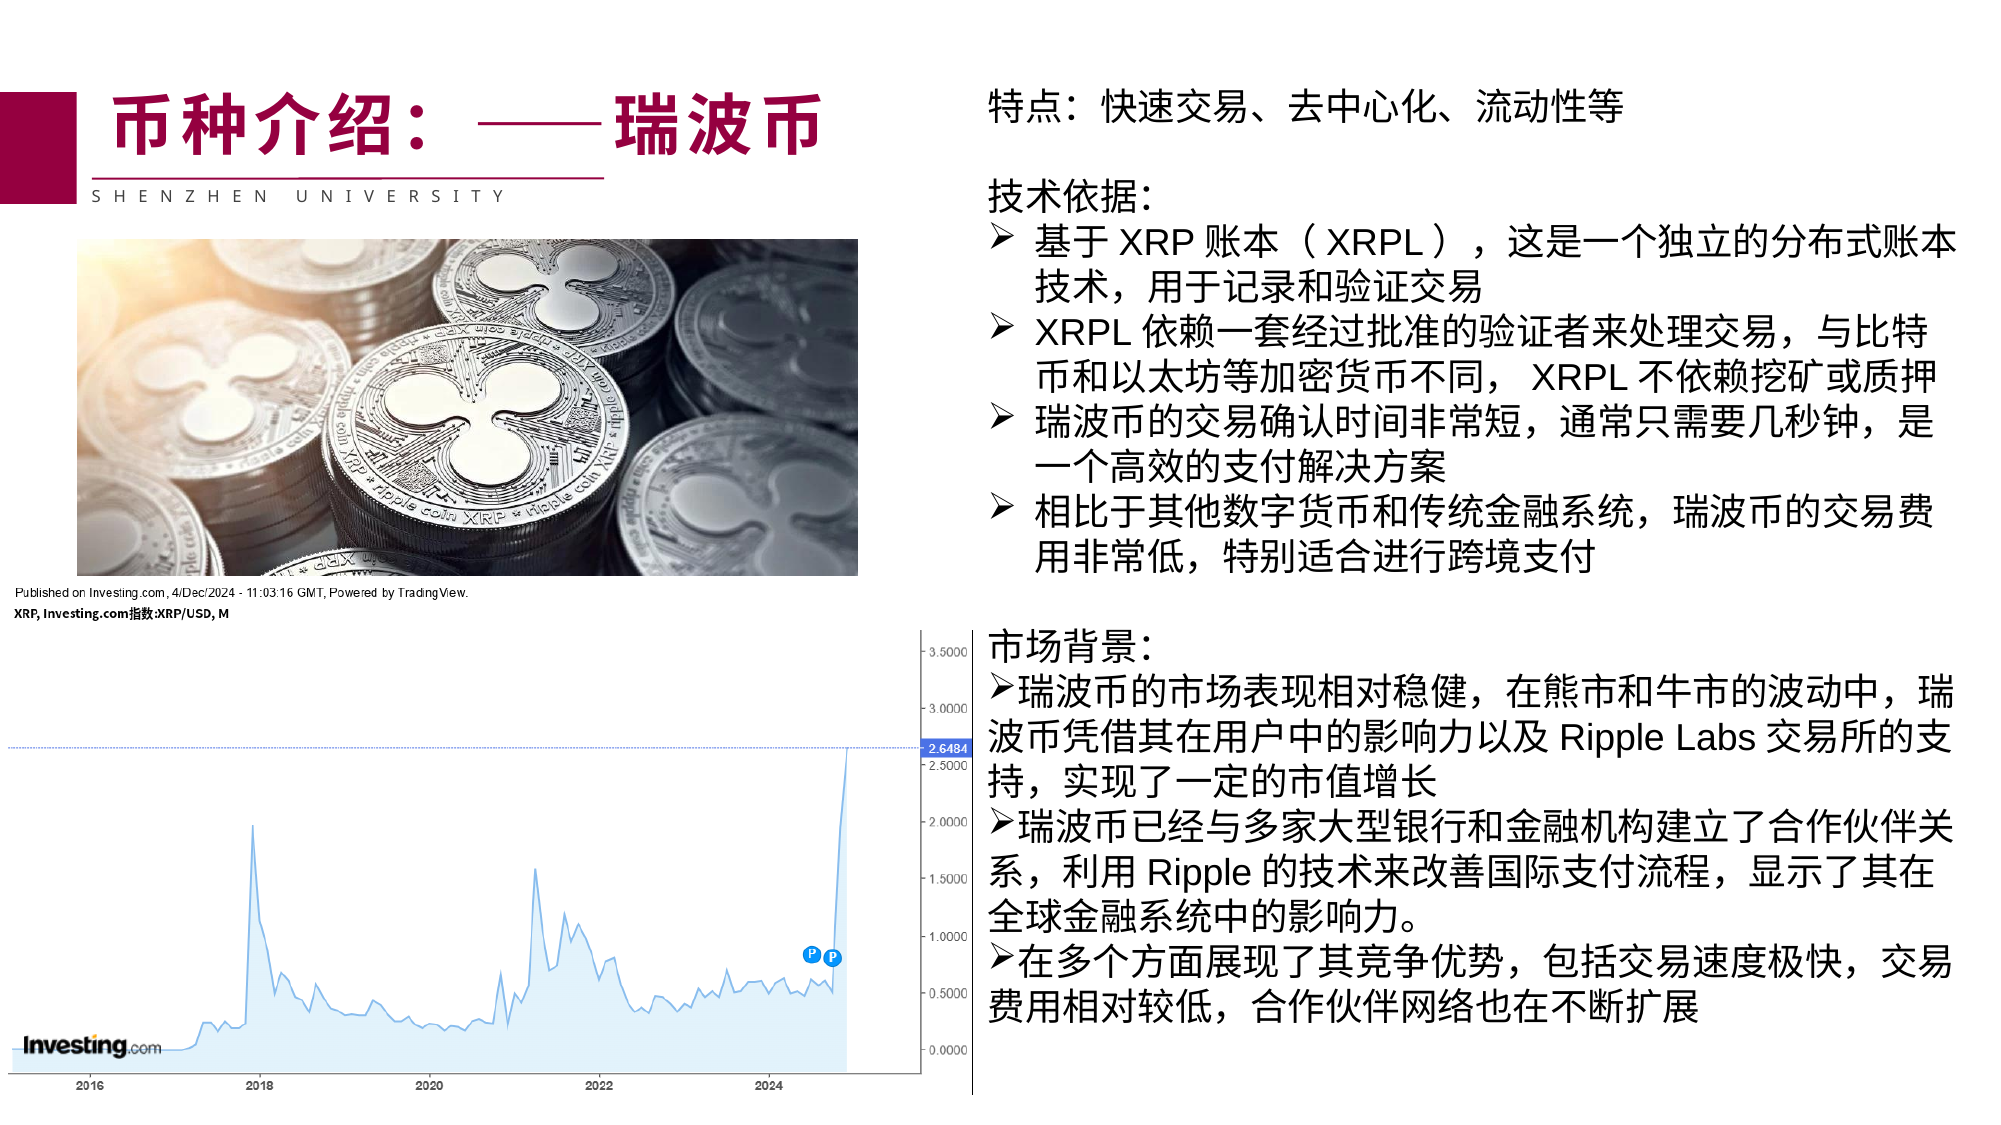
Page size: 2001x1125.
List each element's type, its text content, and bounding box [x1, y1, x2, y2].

picture [0, 239, 979, 1099]
text_box 币种介绍：——瑞波币 [93, 76, 972, 171]
text_box 特点：快速交易、去中心化、流动性等 技术依据： 基于XRP账本（XRPL），这是一个独立的分布式账本技术，用于记录和验证交易 XRPL依赖一套经过批准的验证者来处理交易，与比特币和以太坊等加密货币不同，XRPL不依赖挖矿或质押 瑞波币的交易确认时间非常短，通常只需要几秒钟，是一个高效的支付解决方案 相比于其他数字货币和传统金融系统，瑞波币的交易费用非常低，特别适合进行跨境支付 市场背景： 瑞波币的市场表现相对稳健，在熊市和牛市的波动中，瑞波币凭借其在用户中的影响力以及Ripple Labs交易所的支持，实现了一定的市值增长 瑞波币已经与多家大型银行和金融机构建立了合作伙伴关系，利用Ripple的技术来改善国际支付流程，显示了其在全球金融系统中的影响力。 在多个方面展现了其竞争优势，包括交易速度极快，交易费用相对较低，合作伙伴网络也在不断扩展 [972, 76, 1973, 1036]
